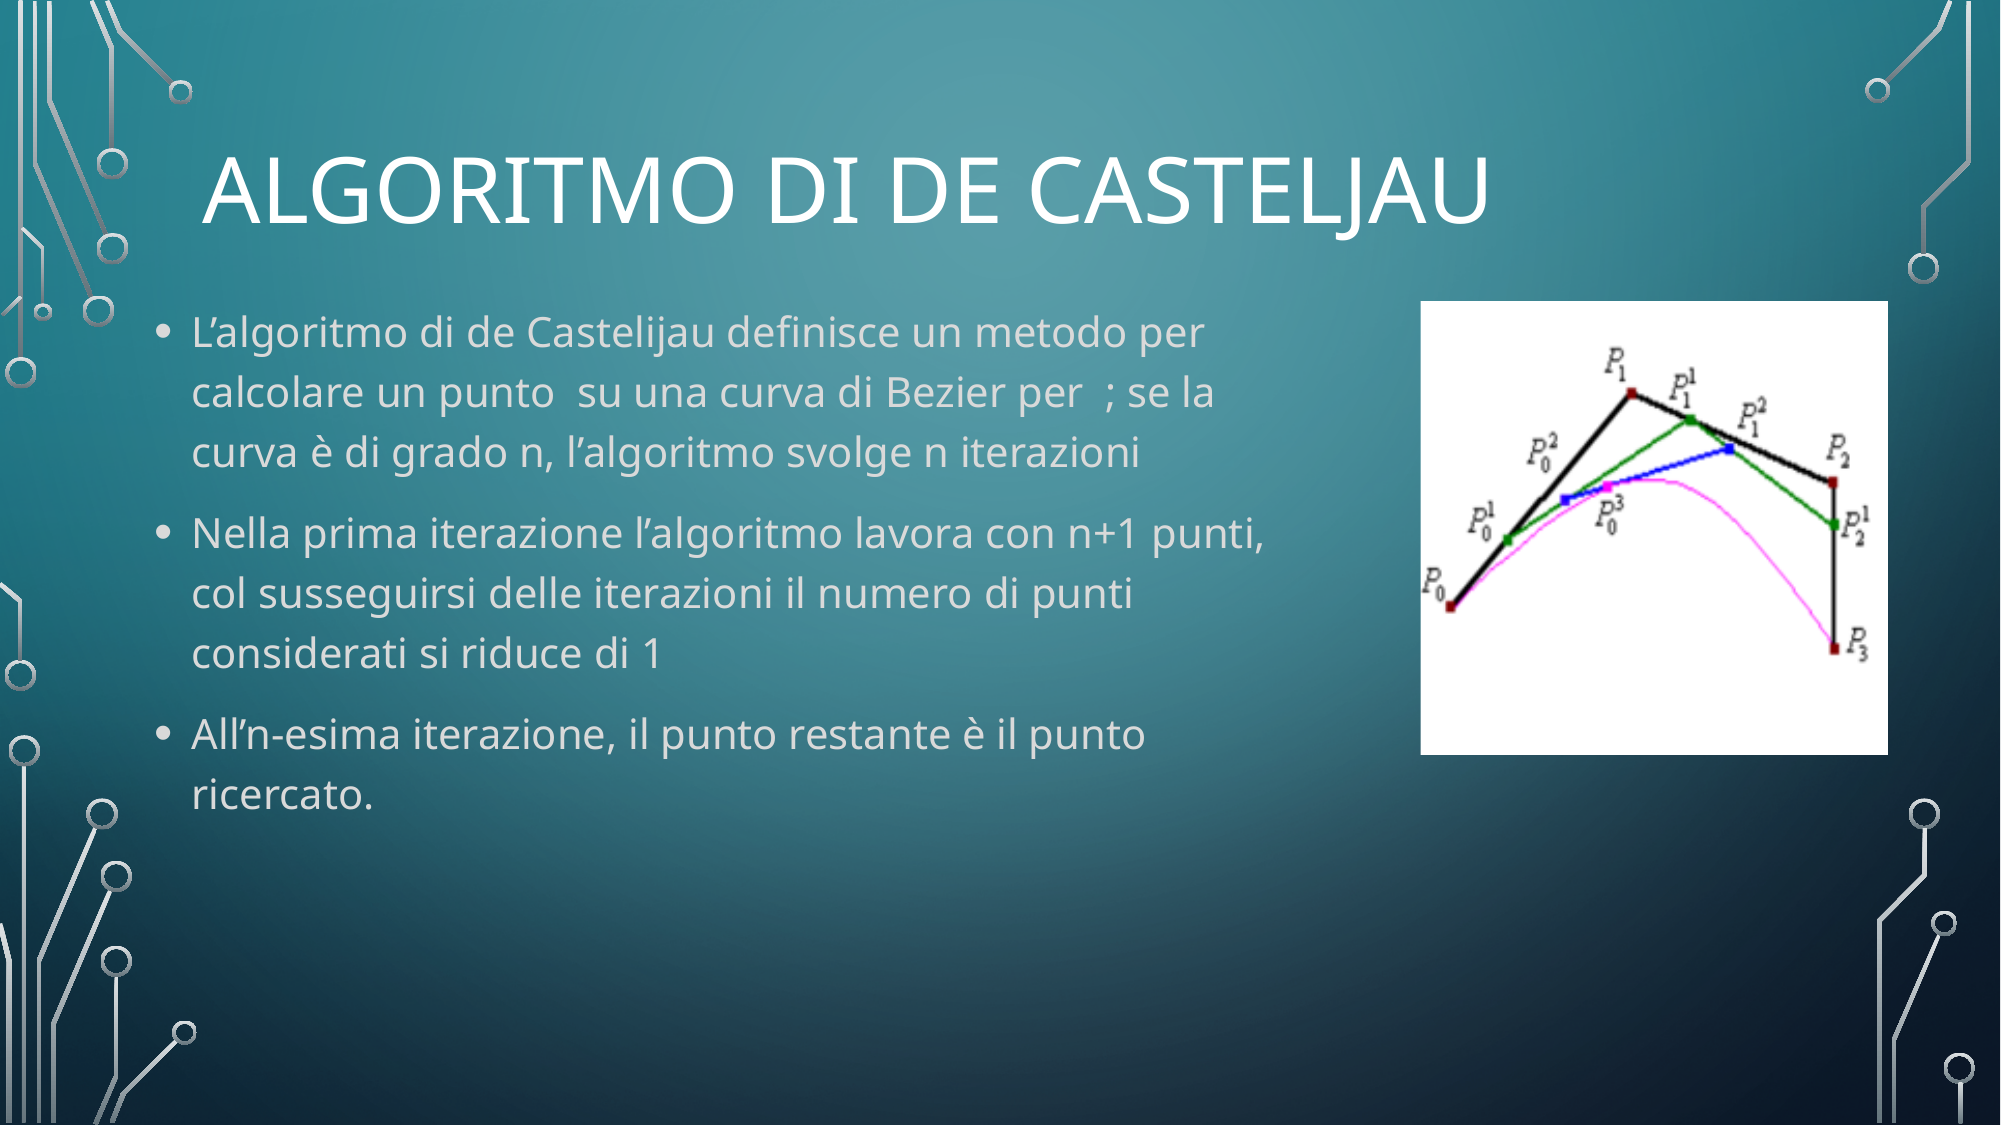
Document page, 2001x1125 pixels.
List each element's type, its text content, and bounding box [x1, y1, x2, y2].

picture [1420, 301, 1889, 755]
title Algoritmo di de casteljau [187, 73, 1813, 316]
